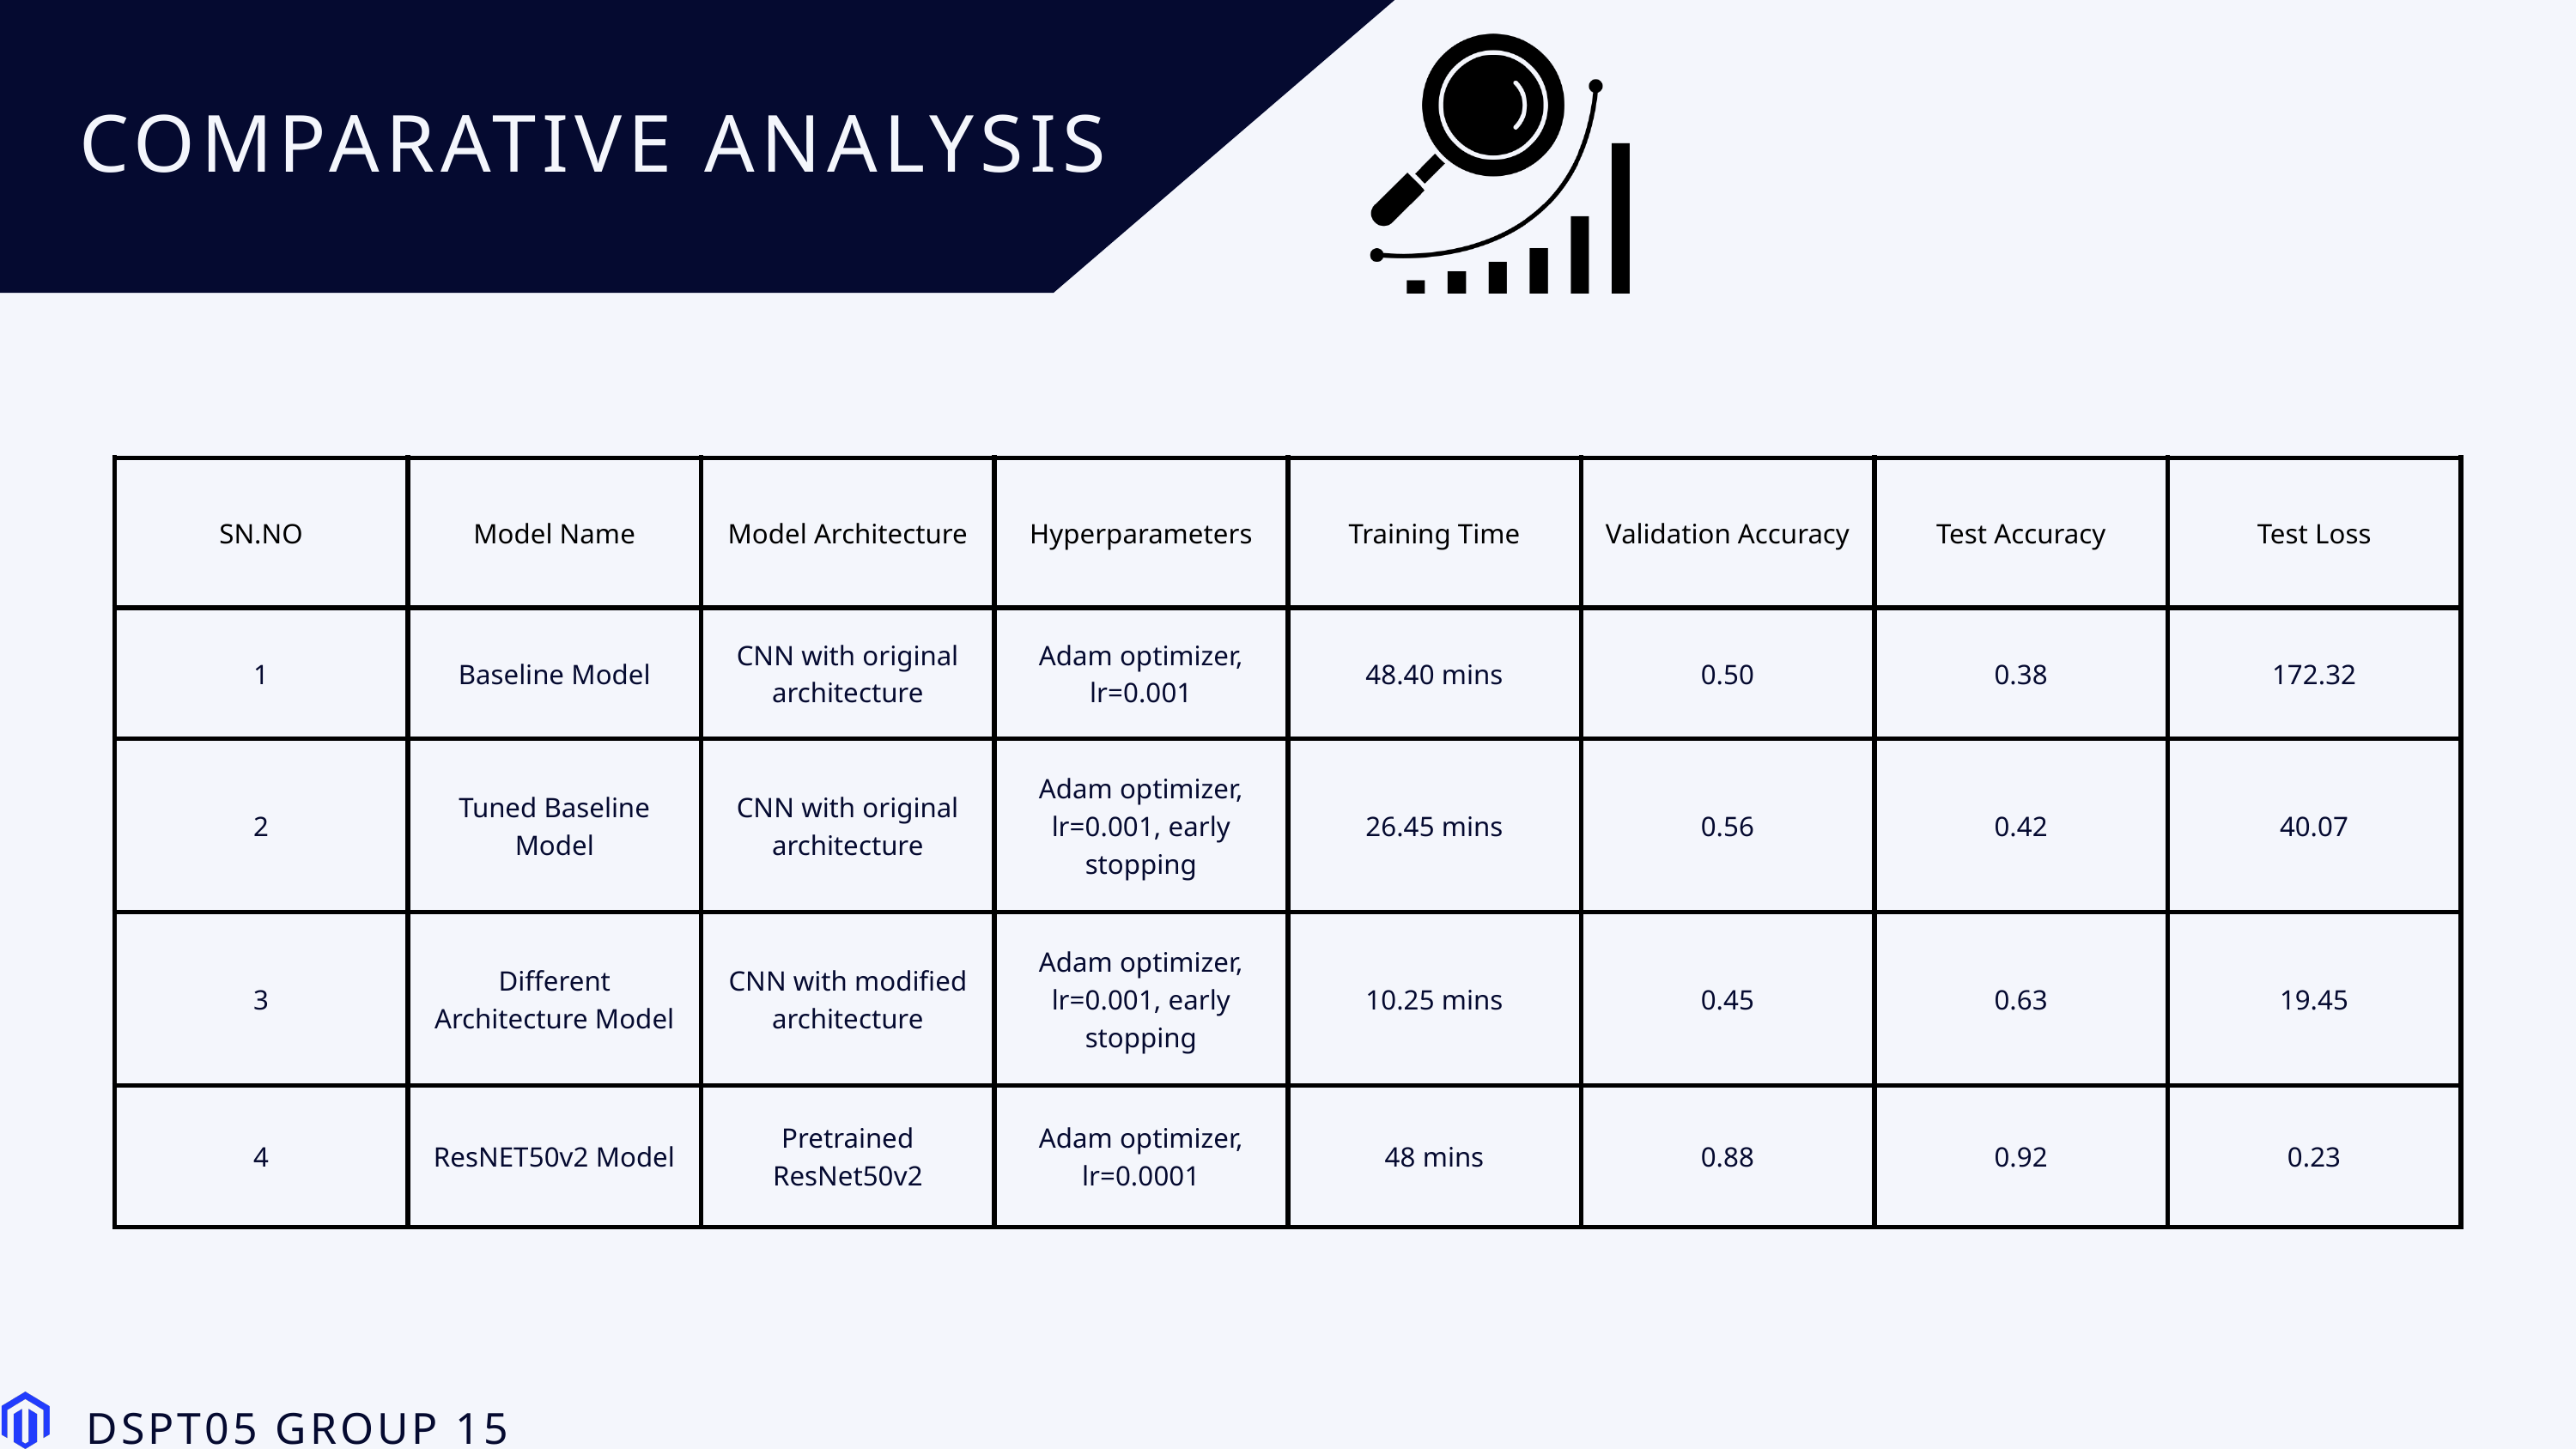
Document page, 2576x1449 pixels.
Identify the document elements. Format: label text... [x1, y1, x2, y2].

table_cell 0.56 [1583, 741, 1872, 910]
table_cell 0.92 [1877, 1088, 2166, 1225]
table_cell 1 [117, 610, 405, 737]
table_cell 3 [117, 914, 405, 1083]
table_header Test Accuracy [1877, 460, 2166, 605]
table_cell 0.63 [1877, 914, 2166, 1083]
table_cell 2 [117, 741, 405, 910]
table_header Test Loss [2170, 460, 2458, 605]
text_box [1416, 27, 1630, 294]
table_cell 26.45 mins [1291, 741, 1579, 910]
table_cell 0.50 [1583, 610, 1872, 737]
table_cell 40.07 [2170, 741, 2458, 910]
table_header SN.NO [117, 460, 405, 605]
table_header Model Architecture [703, 460, 992, 605]
table_cell Different Architecture Model [410, 914, 699, 1083]
table_header Hyperparameters [997, 460, 1285, 605]
table_cell 4 [117, 1088, 405, 1225]
table_header Training Time [1291, 460, 1579, 605]
table_cell Adam optimizer, lr=0.0001 [997, 1088, 1285, 1225]
table_cell 10.25 mins [1291, 914, 1579, 1083]
table_cell 0.88 [1583, 1088, 1872, 1225]
table_cell Adam optimizer, lr=0.001 [997, 610, 1285, 737]
table_cell 48 mins [1291, 1088, 1579, 1225]
table_cell 48.40 mins [1291, 610, 1579, 737]
table_cell 0.45 [1583, 914, 1872, 1083]
table_cell Tuned Baseline Model [410, 741, 699, 910]
table_cell 0.42 [1877, 741, 2166, 910]
table_cell Adam optimizer, lr=0.001, early stopping [997, 741, 1285, 910]
table_cell 19.45 [2170, 914, 2458, 1083]
table_cell CNN with original architecture [703, 741, 992, 910]
table_cell 172.32 [2170, 610, 2458, 737]
table_cell Baseline Model [410, 610, 699, 737]
table_header Model Name [410, 460, 699, 605]
table_cell 0.38 [1877, 610, 2166, 737]
table_cell CNN with modified architecture [703, 914, 992, 1083]
table_cell Pretrained ResNet50v2 [703, 1088, 992, 1225]
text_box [0, 0, 1410, 294]
table_cell Adam optimizer, lr=0.001, early stopping [997, 914, 1285, 1083]
table_header Validation Accuracy [1583, 460, 1872, 605]
table_cell 0.23 [2170, 1088, 2458, 1225]
table_cell CNN with original architecture [703, 610, 992, 737]
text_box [1, 1391, 631, 1449]
table_cell ResNET50v2 Model [410, 1088, 699, 1225]
